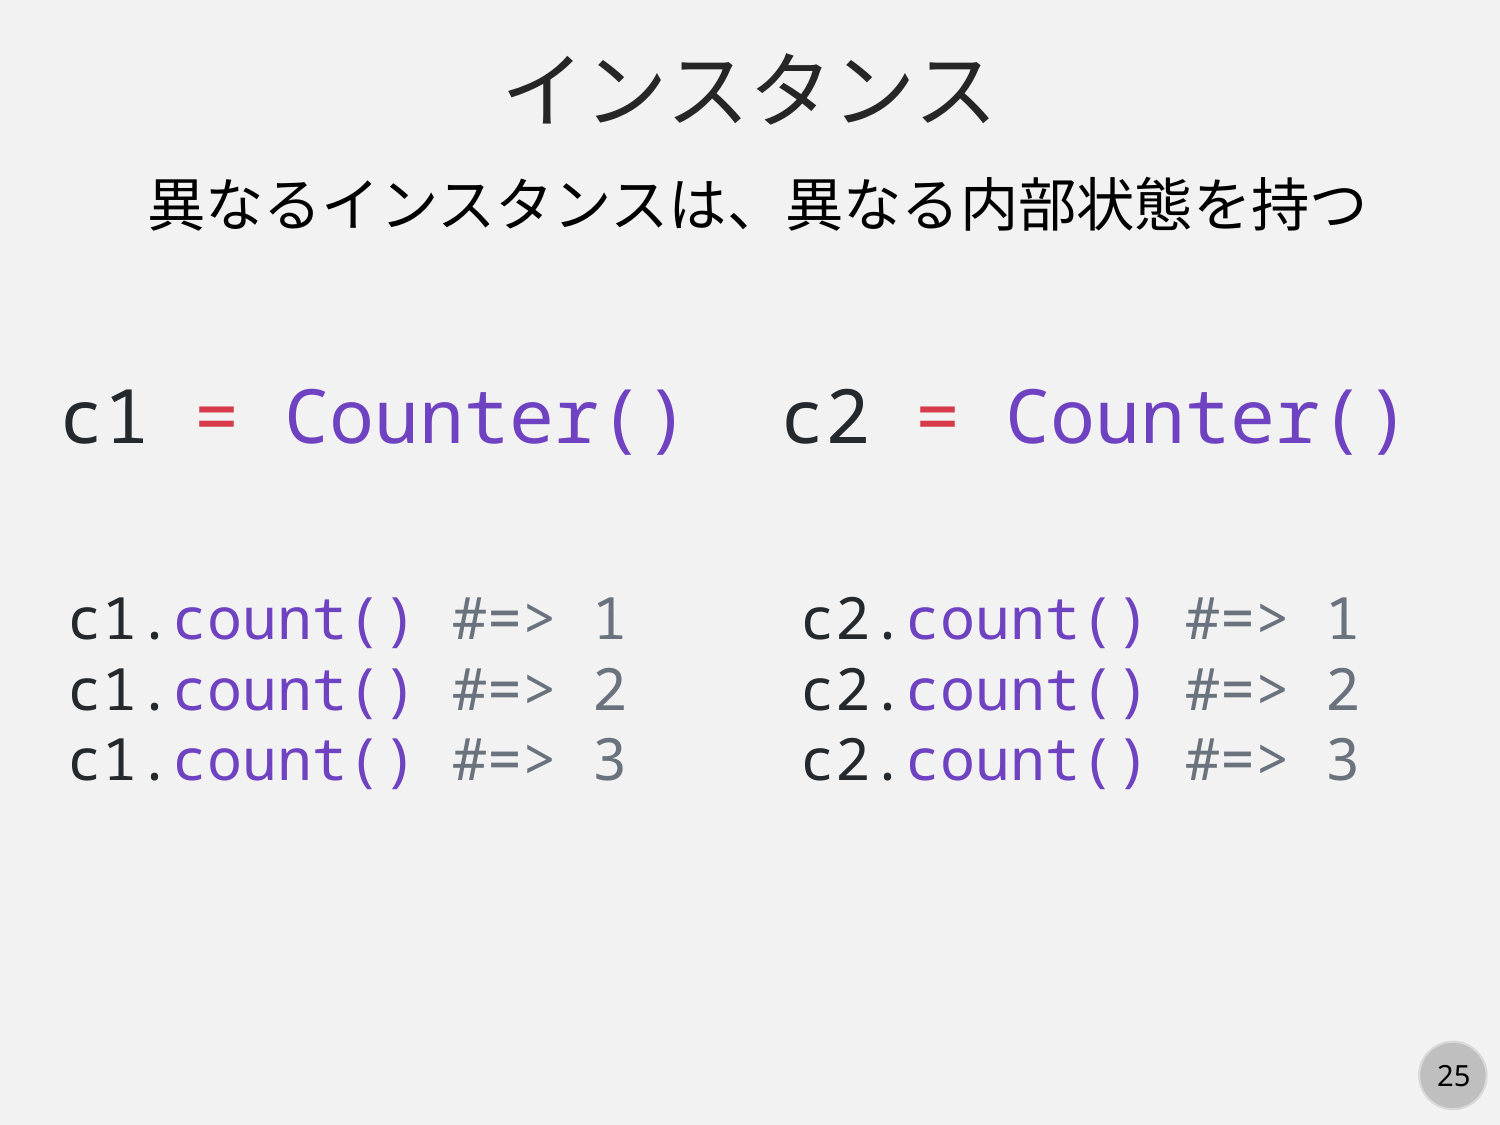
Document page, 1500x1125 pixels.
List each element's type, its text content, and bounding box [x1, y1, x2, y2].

list インスタンス [0, 31, 1500, 155]
text_box c2 = Counter() [765, 361, 1426, 467]
text_box c1.count() #=> 1 c1.count() #=> 2 c1.count() #=> 3 [53, 574, 680, 799]
text_box c2.count() #=> 1 c2.count() #=> 2 c2.count() #=> 3 [785, 574, 1424, 799]
text_box c1 = Counter() [44, 361, 705, 467]
text_box 異なるインスタンスは、異なる内部状態を持つ [132, 160, 1383, 246]
